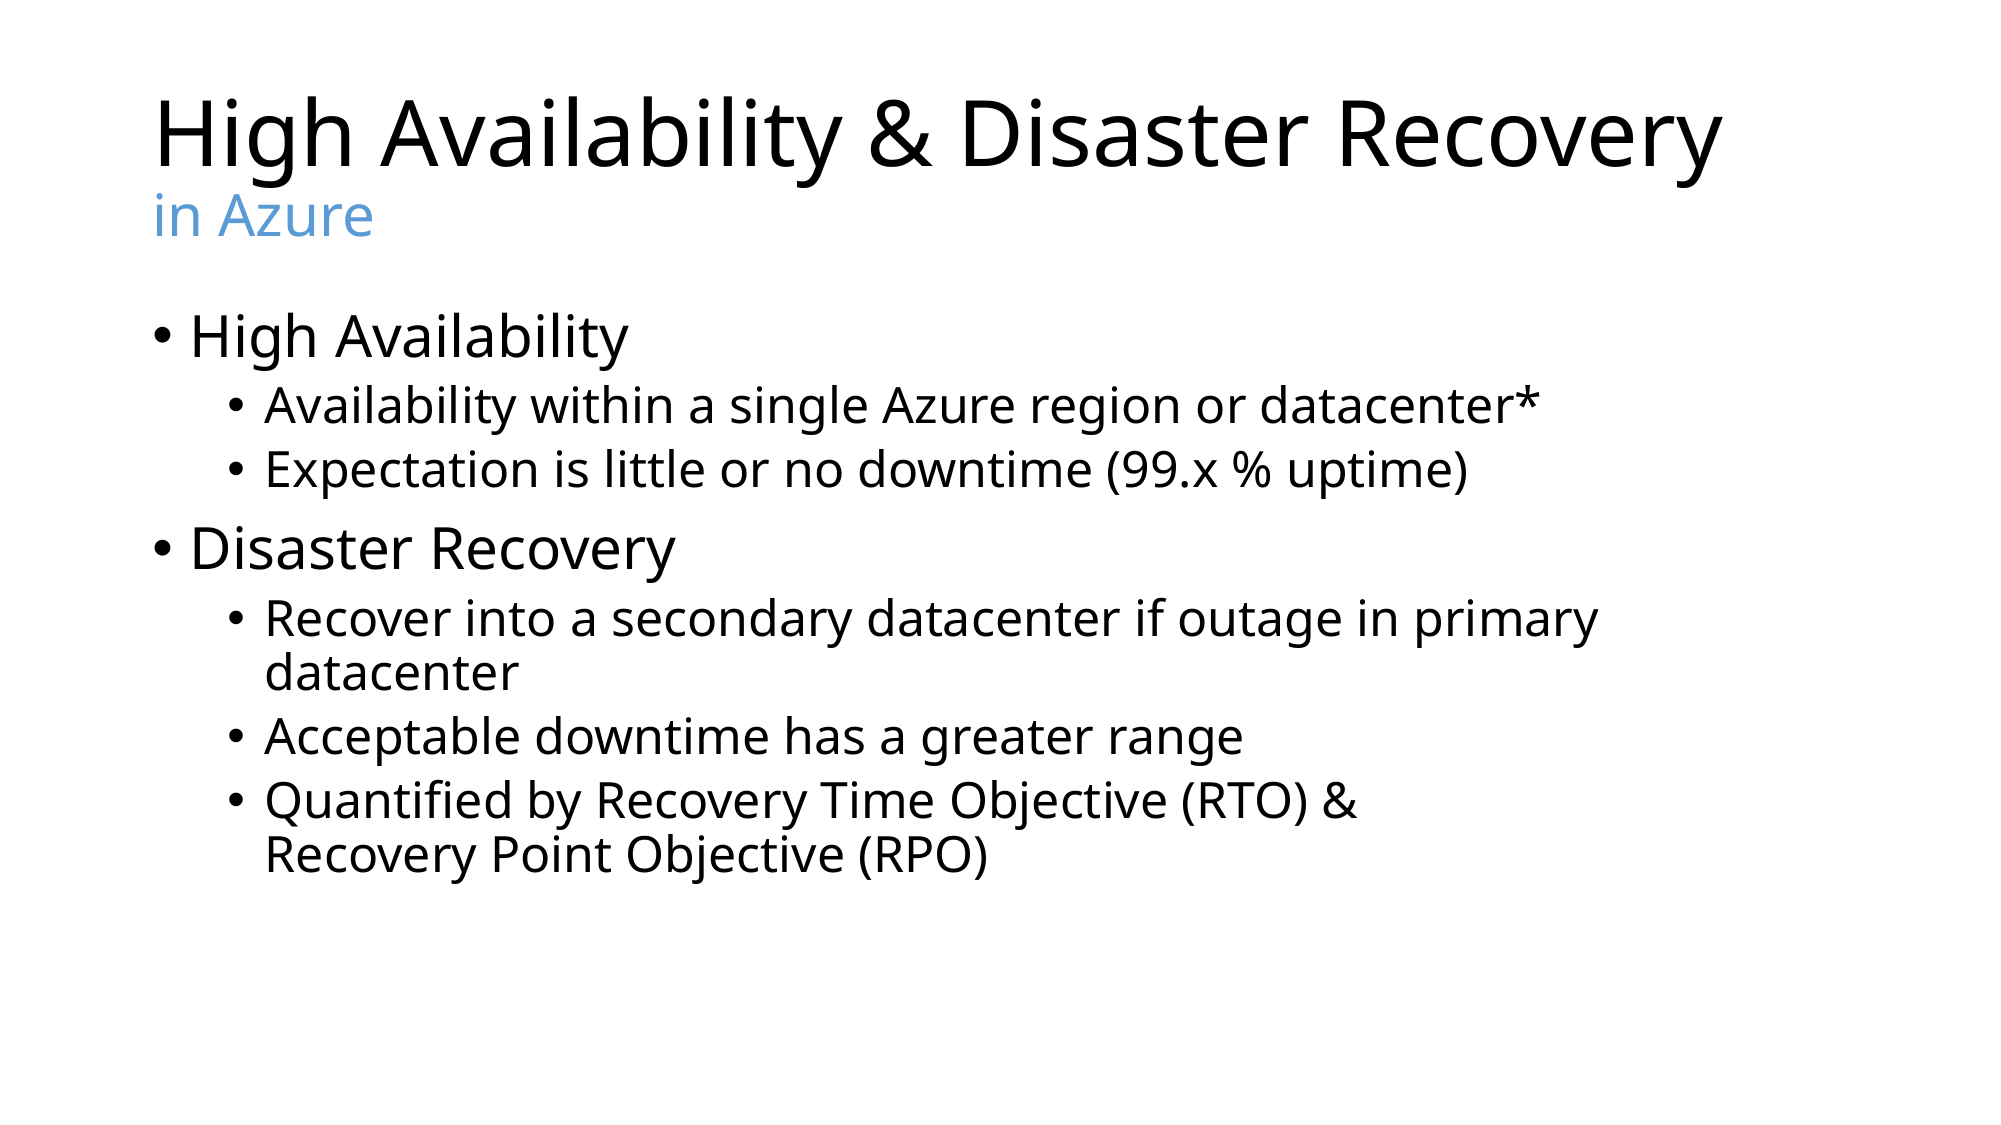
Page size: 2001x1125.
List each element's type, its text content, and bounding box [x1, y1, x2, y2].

title High Availability & Disaster Recovery in Azure [137, 59, 1863, 278]
list High Availability Availability within a single Azure region or datacenter* Expectation is little or no downtime (99.x % uptime) Disaster Recovery Recover into a secondary datacenter if outage in primary datacenter Acceptable downtime has a greater range Quantified by Recovery Time Objective (RTO) & Recovery Point Objective (RPO) [137, 299, 1863, 1014]
